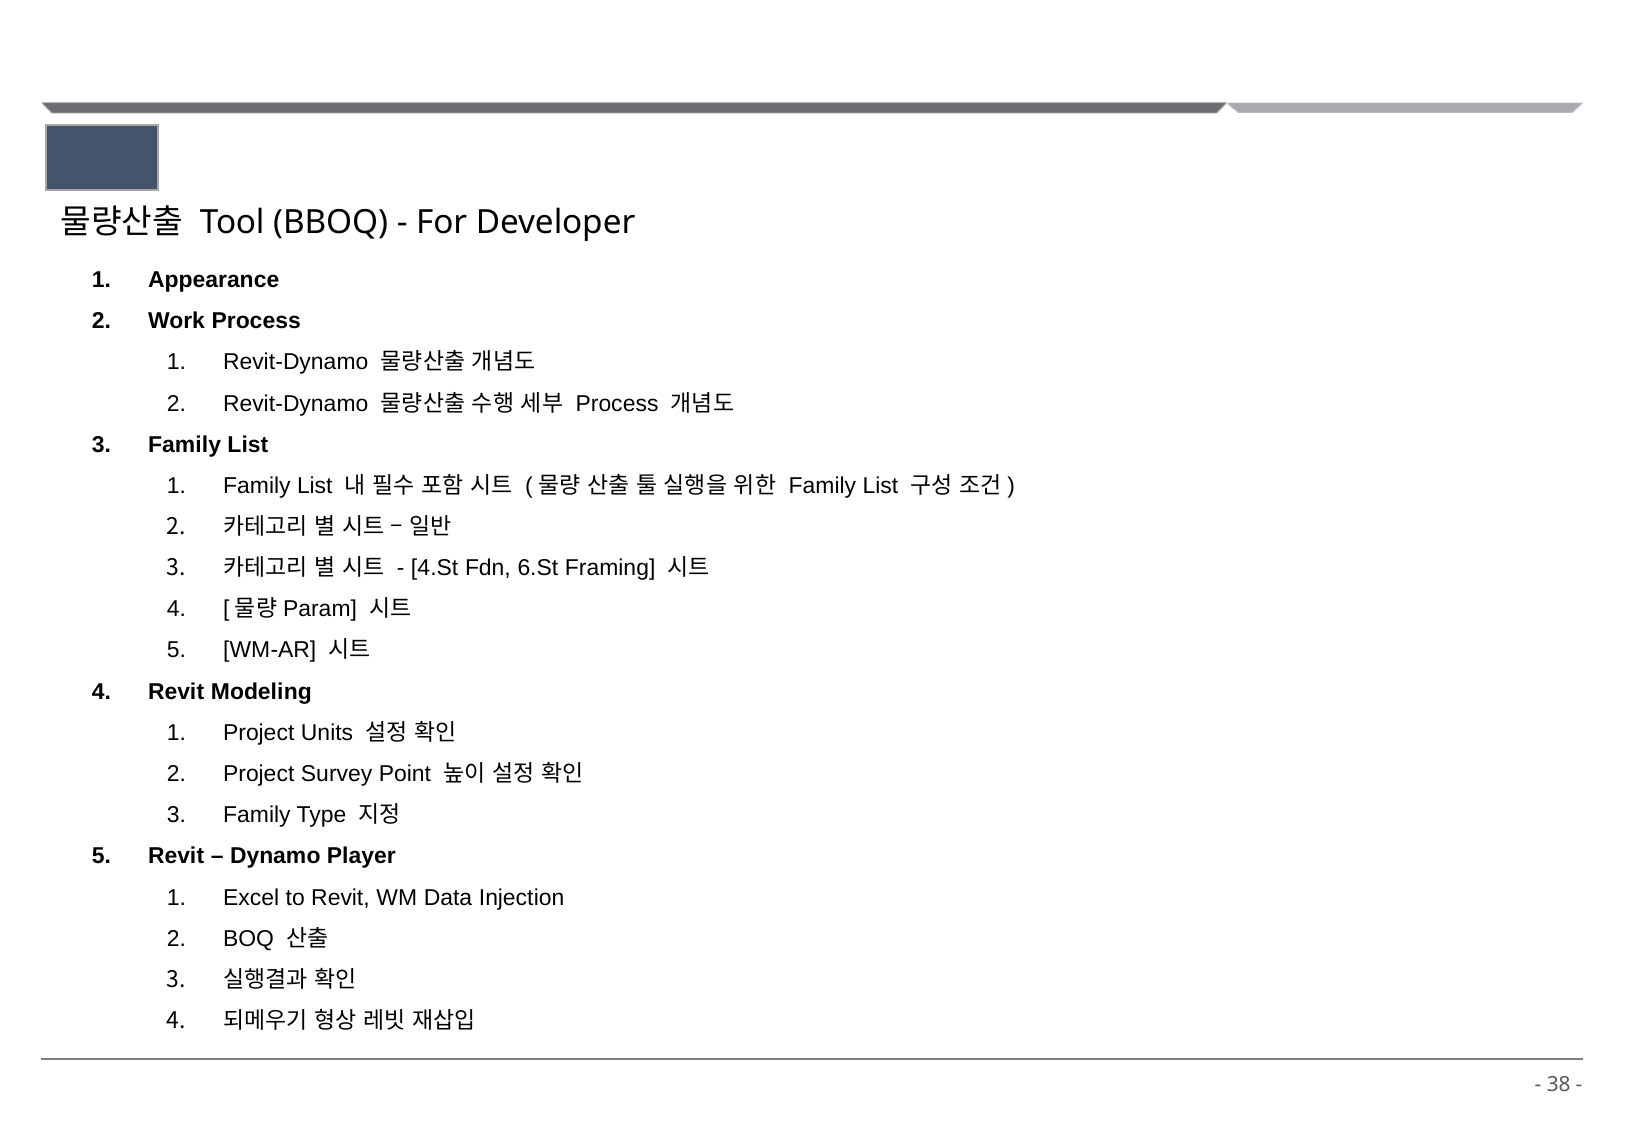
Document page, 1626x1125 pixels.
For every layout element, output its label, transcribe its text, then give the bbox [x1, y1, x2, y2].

text_box 목차 [45, 124, 159, 191]
picture [42, 102, 1583, 114]
text_box Appearance Work Process Revit-Dynamo 물량산출 개념도 Revit-Dynamo 물량산출 수행 세부 Process 개념도 Family List Family List 내 필수 포함 시트 (물량 산출 툴 실행을 위한 Family List 구성 조건) 카테고리 별 시트 – 일반 카테고리 별 시트 - [4.St Fdn, 6.St Framing] 시트 [물량Param] 시트 [WM-AR] 시트 Revit Modeling Project Units 설정 확인 Project Survey Point 높이 설정 확인 Family Type 지정 Revit – Dynamo Player Excel to Revit, WM Data Injection BOQ 산출 실행결과 확인 되메우기 형상 레빗 재삽입 [77, 243, 1375, 1041]
text_box 물량산출 Tool (BBOQ) - For Developer [45, 192, 769, 248]
